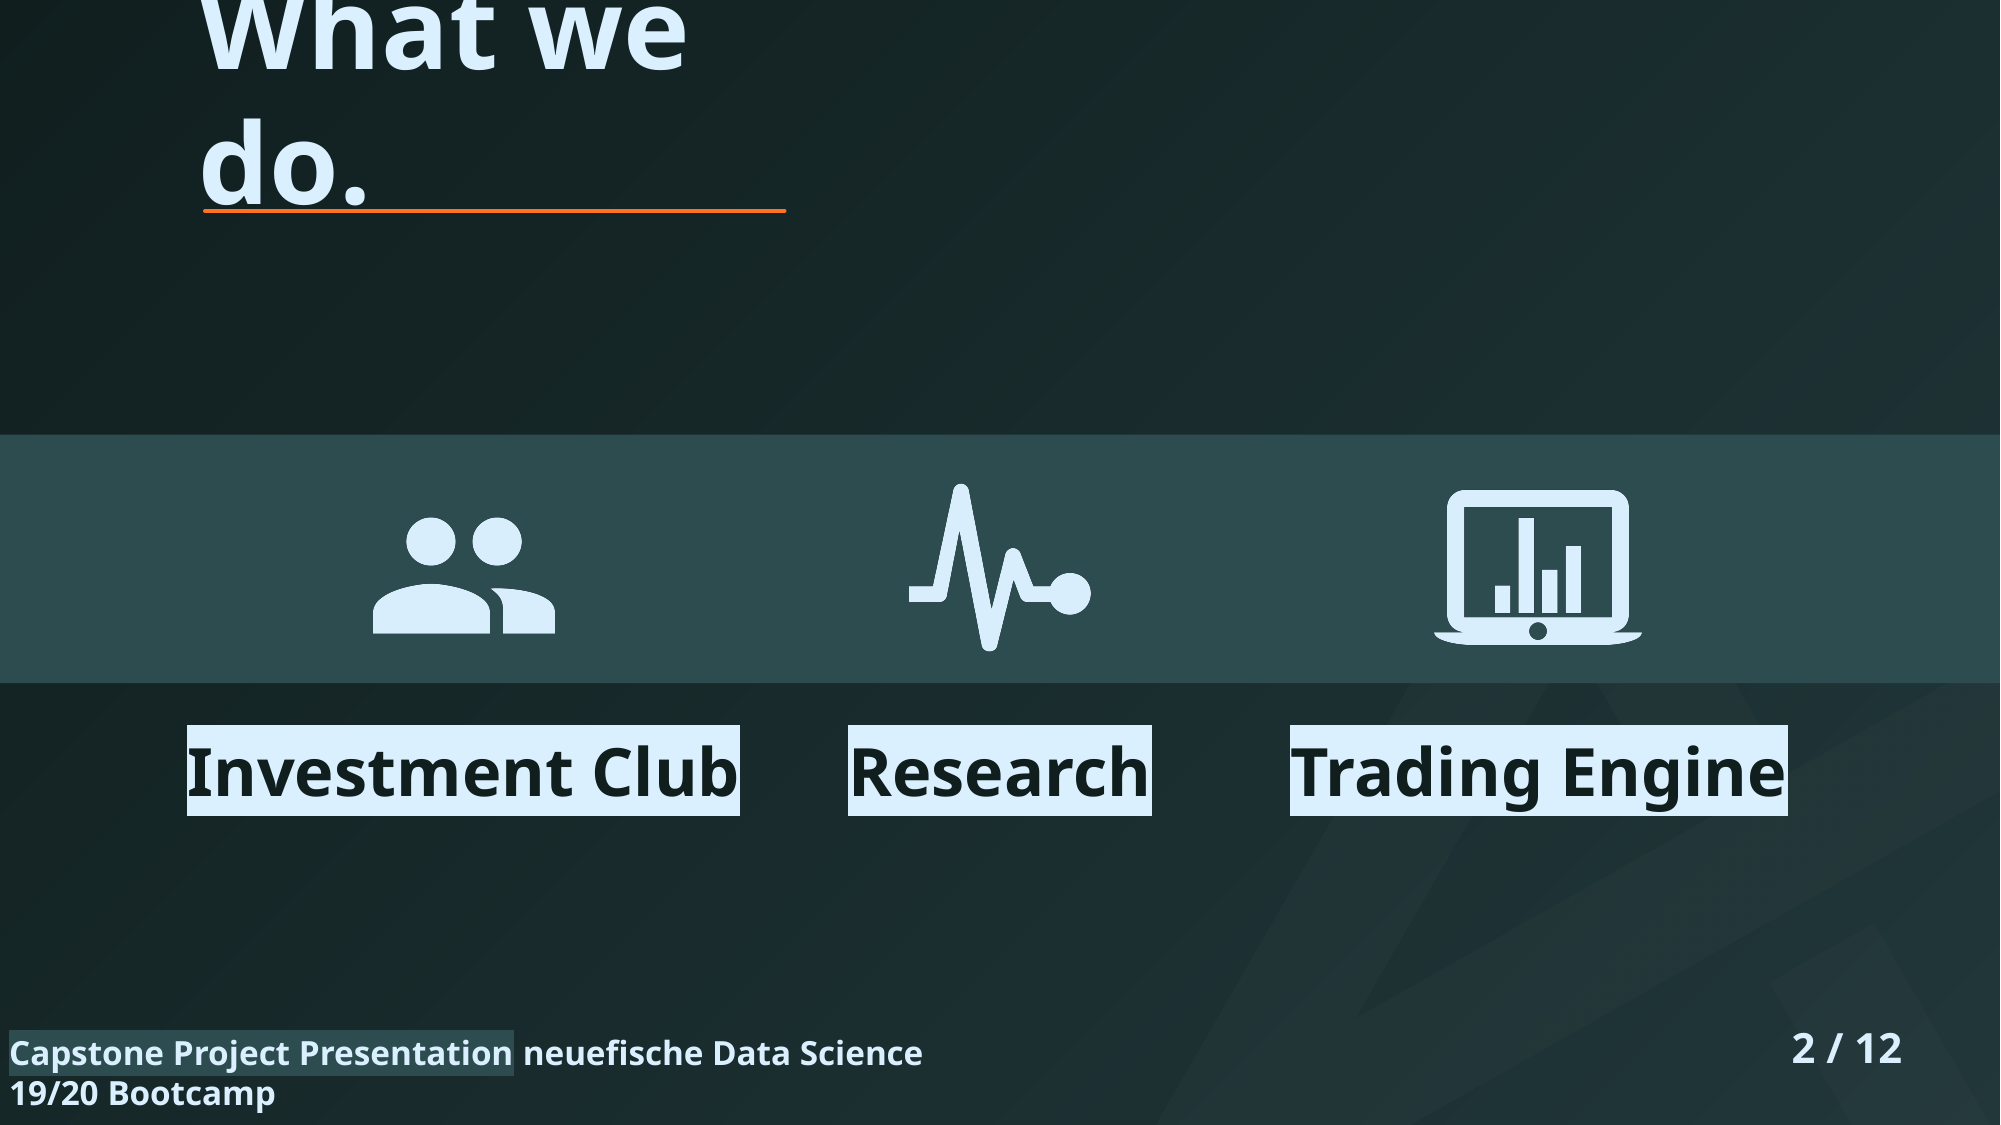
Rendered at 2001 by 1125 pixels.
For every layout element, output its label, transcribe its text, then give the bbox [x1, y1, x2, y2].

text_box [1434, 463, 1642, 672]
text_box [859, 463, 1141, 819]
picture [360, 471, 568, 679]
text_box Capstone Project Presentation neuefische Data Science 19/20 Bootcamp [0, 1024, 1015, 1069]
text_box Investment Club [172, 722, 756, 818]
text_box Trading Engine [1275, 722, 1803, 818]
text_box [0, 433, 2000, 685]
text_box What we do. [183, 91, 803, 235]
text_box 2 / 12 [1773, 1014, 1920, 1080]
